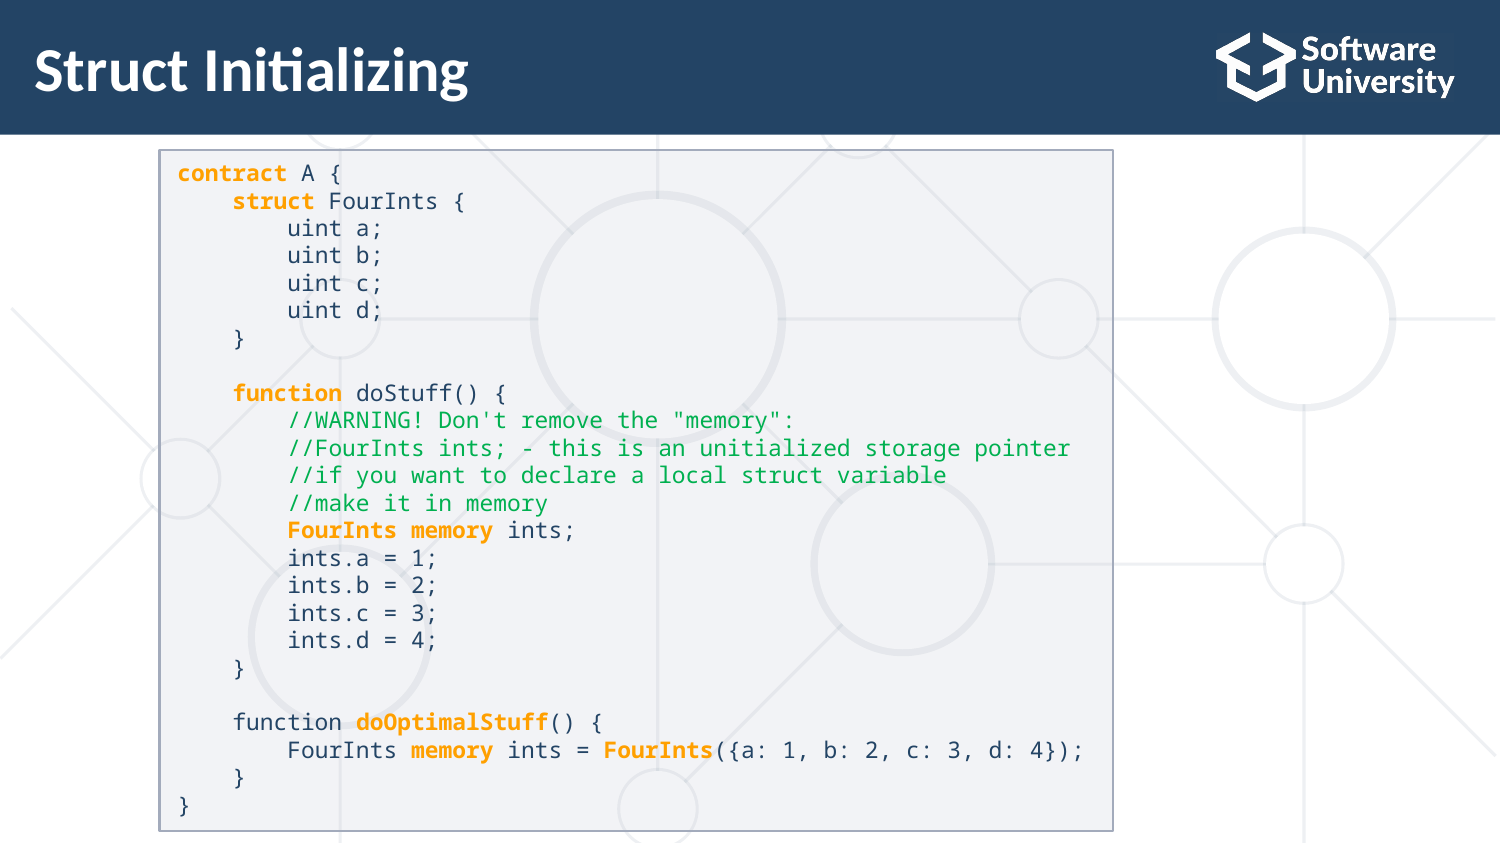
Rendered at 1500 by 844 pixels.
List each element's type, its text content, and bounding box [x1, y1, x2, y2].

text_box contract A { struct FourInts { uint a; uint b; uint c; uint d; } function doStuff() { //WARNING! Don't remove the "memory": //FourInts ints; - this is an unitialized storage pointer //if you want to declare a local struct variable //make it in memory FourInts memory ints; ints.a = 1; ints.b = 2; ints.c = 3; ints.d = 4; } function doOptimalStuff() { FourInts memory ints = FourInts({a: 1, b: 2, c: 3, d: 4}); } } [159, 149, 1113, 832]
picture [1216, 32, 1455, 102]
title Struct Initializing [23, 12, 1193, 121]
